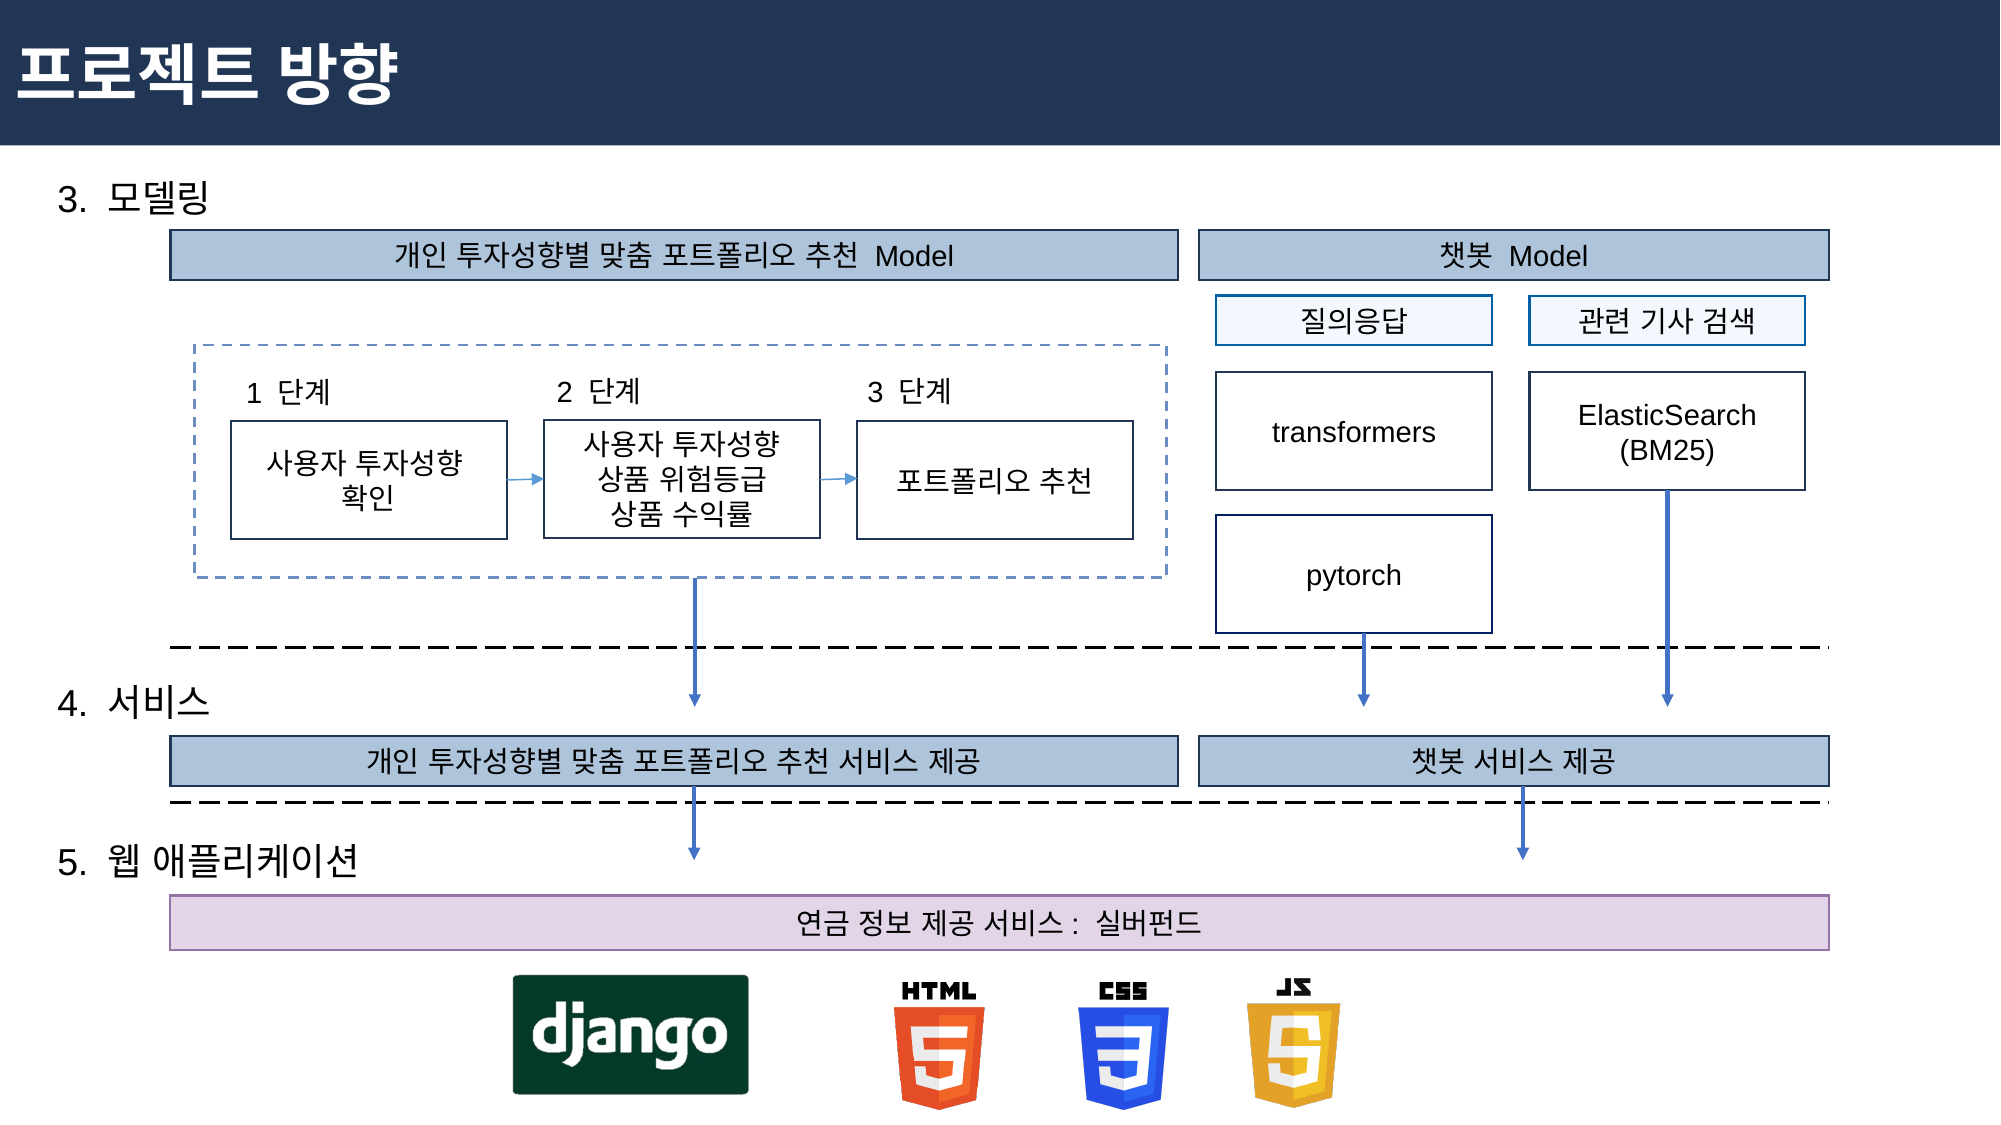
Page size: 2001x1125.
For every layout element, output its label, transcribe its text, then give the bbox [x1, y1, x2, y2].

text_box 관련 기사 검색 [1529, 295, 1806, 346]
text_box ElasticSearch (BM25) [1529, 372, 1806, 490]
text_box 질의응답 [1216, 295, 1493, 346]
text_box 연금 정보 제공 서비스: 실버펀드 [170, 895, 1830, 950]
text_box [194, 345, 1167, 578]
text_box 3. 모델링 [42, 167, 347, 228]
picture [496, 934, 764, 1125]
text_box 5. 웹 애플리케이션 [42, 830, 399, 891]
picture [875, 982, 1004, 1111]
text_box transformers [1216, 372, 1493, 490]
text_box 개인 투자성향별 맞춤 포트폴리오 추천 Model [170, 230, 1179, 280]
text_box 프로젝트 방향 [0, 0, 2000, 146]
text_box 4. 서비스 [42, 671, 347, 731]
text_box pytorch [1216, 514, 1493, 633]
picture [1223, 972, 1364, 1111]
text_box 개인 투자성향별 맞춤 포트폴리오 추천 서비스 제공 [170, 736, 1179, 786]
picture [1078, 982, 1170, 1111]
text_box 챗봇 서비스 제공 [1198, 736, 1830, 786]
text_box 챗봇 Model [1198, 230, 1830, 280]
